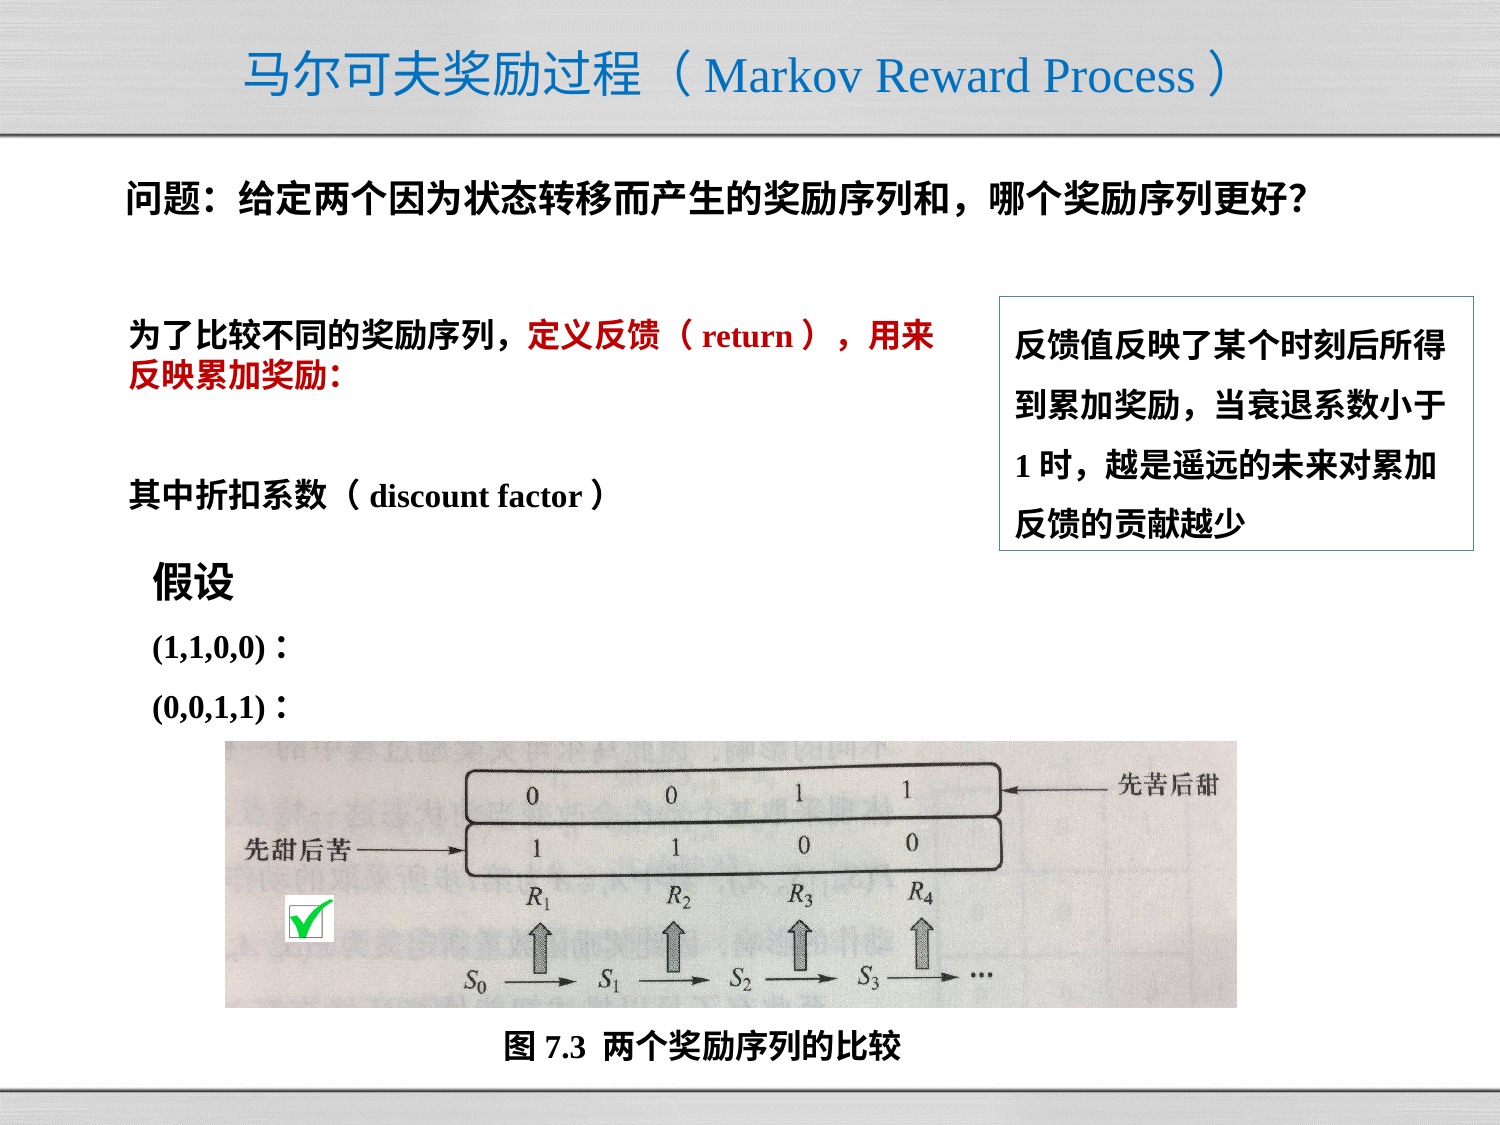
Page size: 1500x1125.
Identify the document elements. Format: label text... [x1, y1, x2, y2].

text_box 反馈值反映了某个时刻后所得到累加奖励，当衰退系数小于1时，越是遥远的未来对累加反馈的贡献越少 [999, 296, 1474, 551]
title 马尔可夫奖励过程（Markov Reward Process） [0, 0, 1500, 135]
picture [0, 135, 1500, 1125]
text_box 图7.3 两个奖励序列的比较 [424, 1017, 981, 1073]
